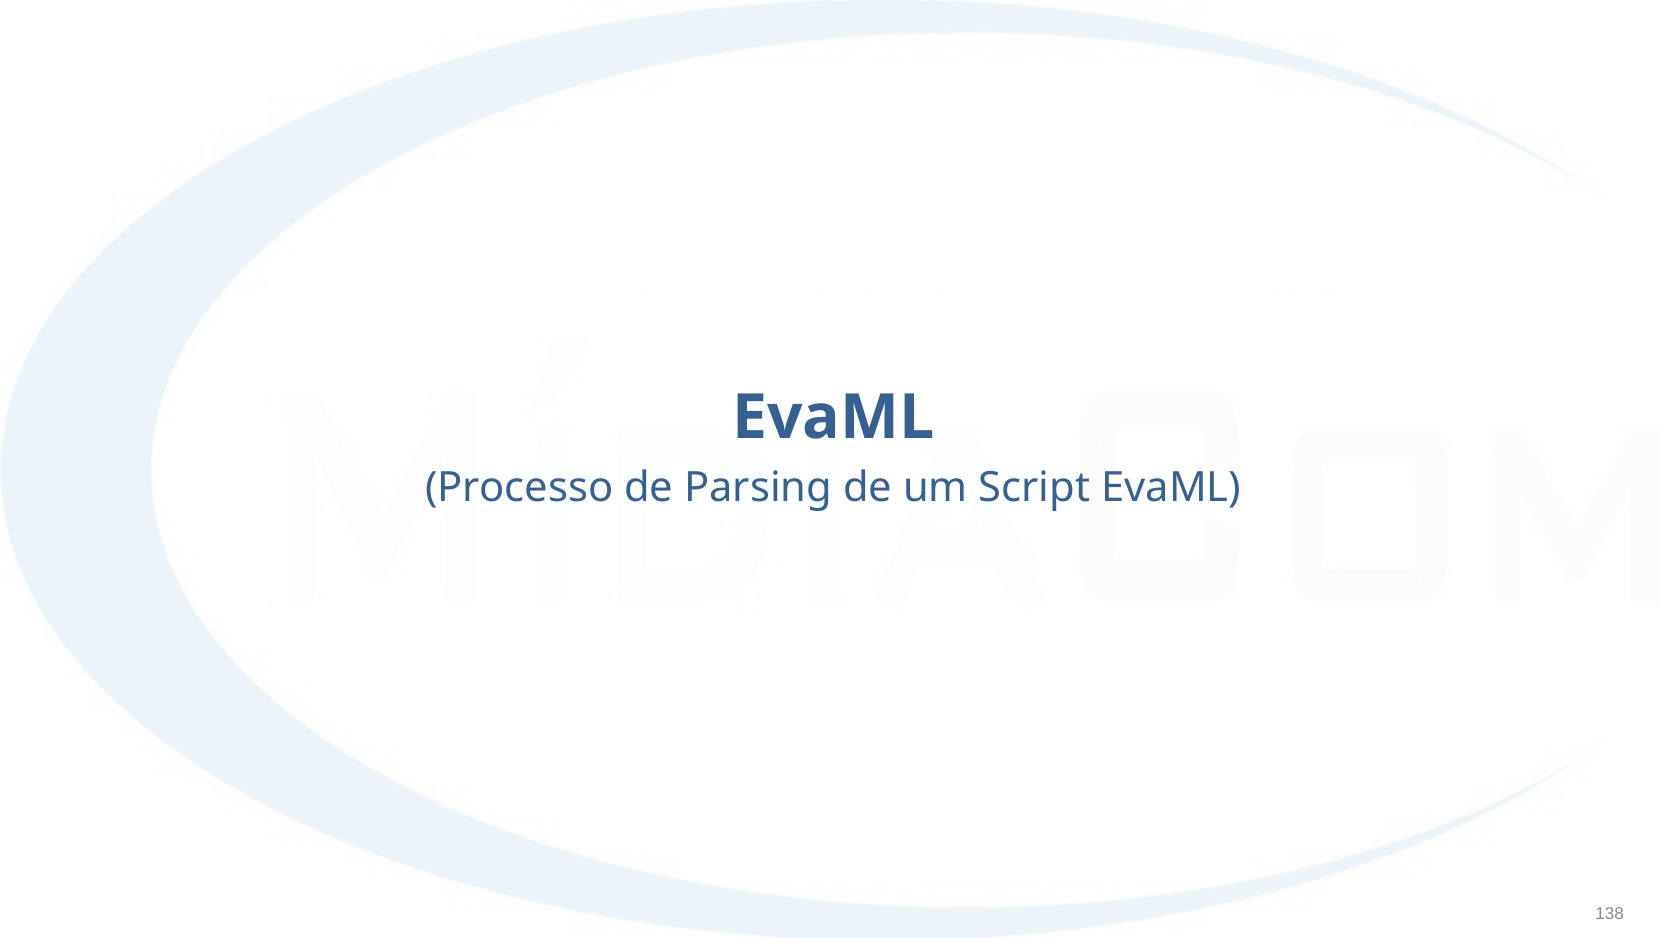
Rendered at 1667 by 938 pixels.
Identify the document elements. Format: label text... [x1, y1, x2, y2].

subtitle EvaML (Processo de Parsing de um Script EvaML) [104, 368, 1563, 475]
slide_number ‹#› [1444, 897, 1639, 928]
